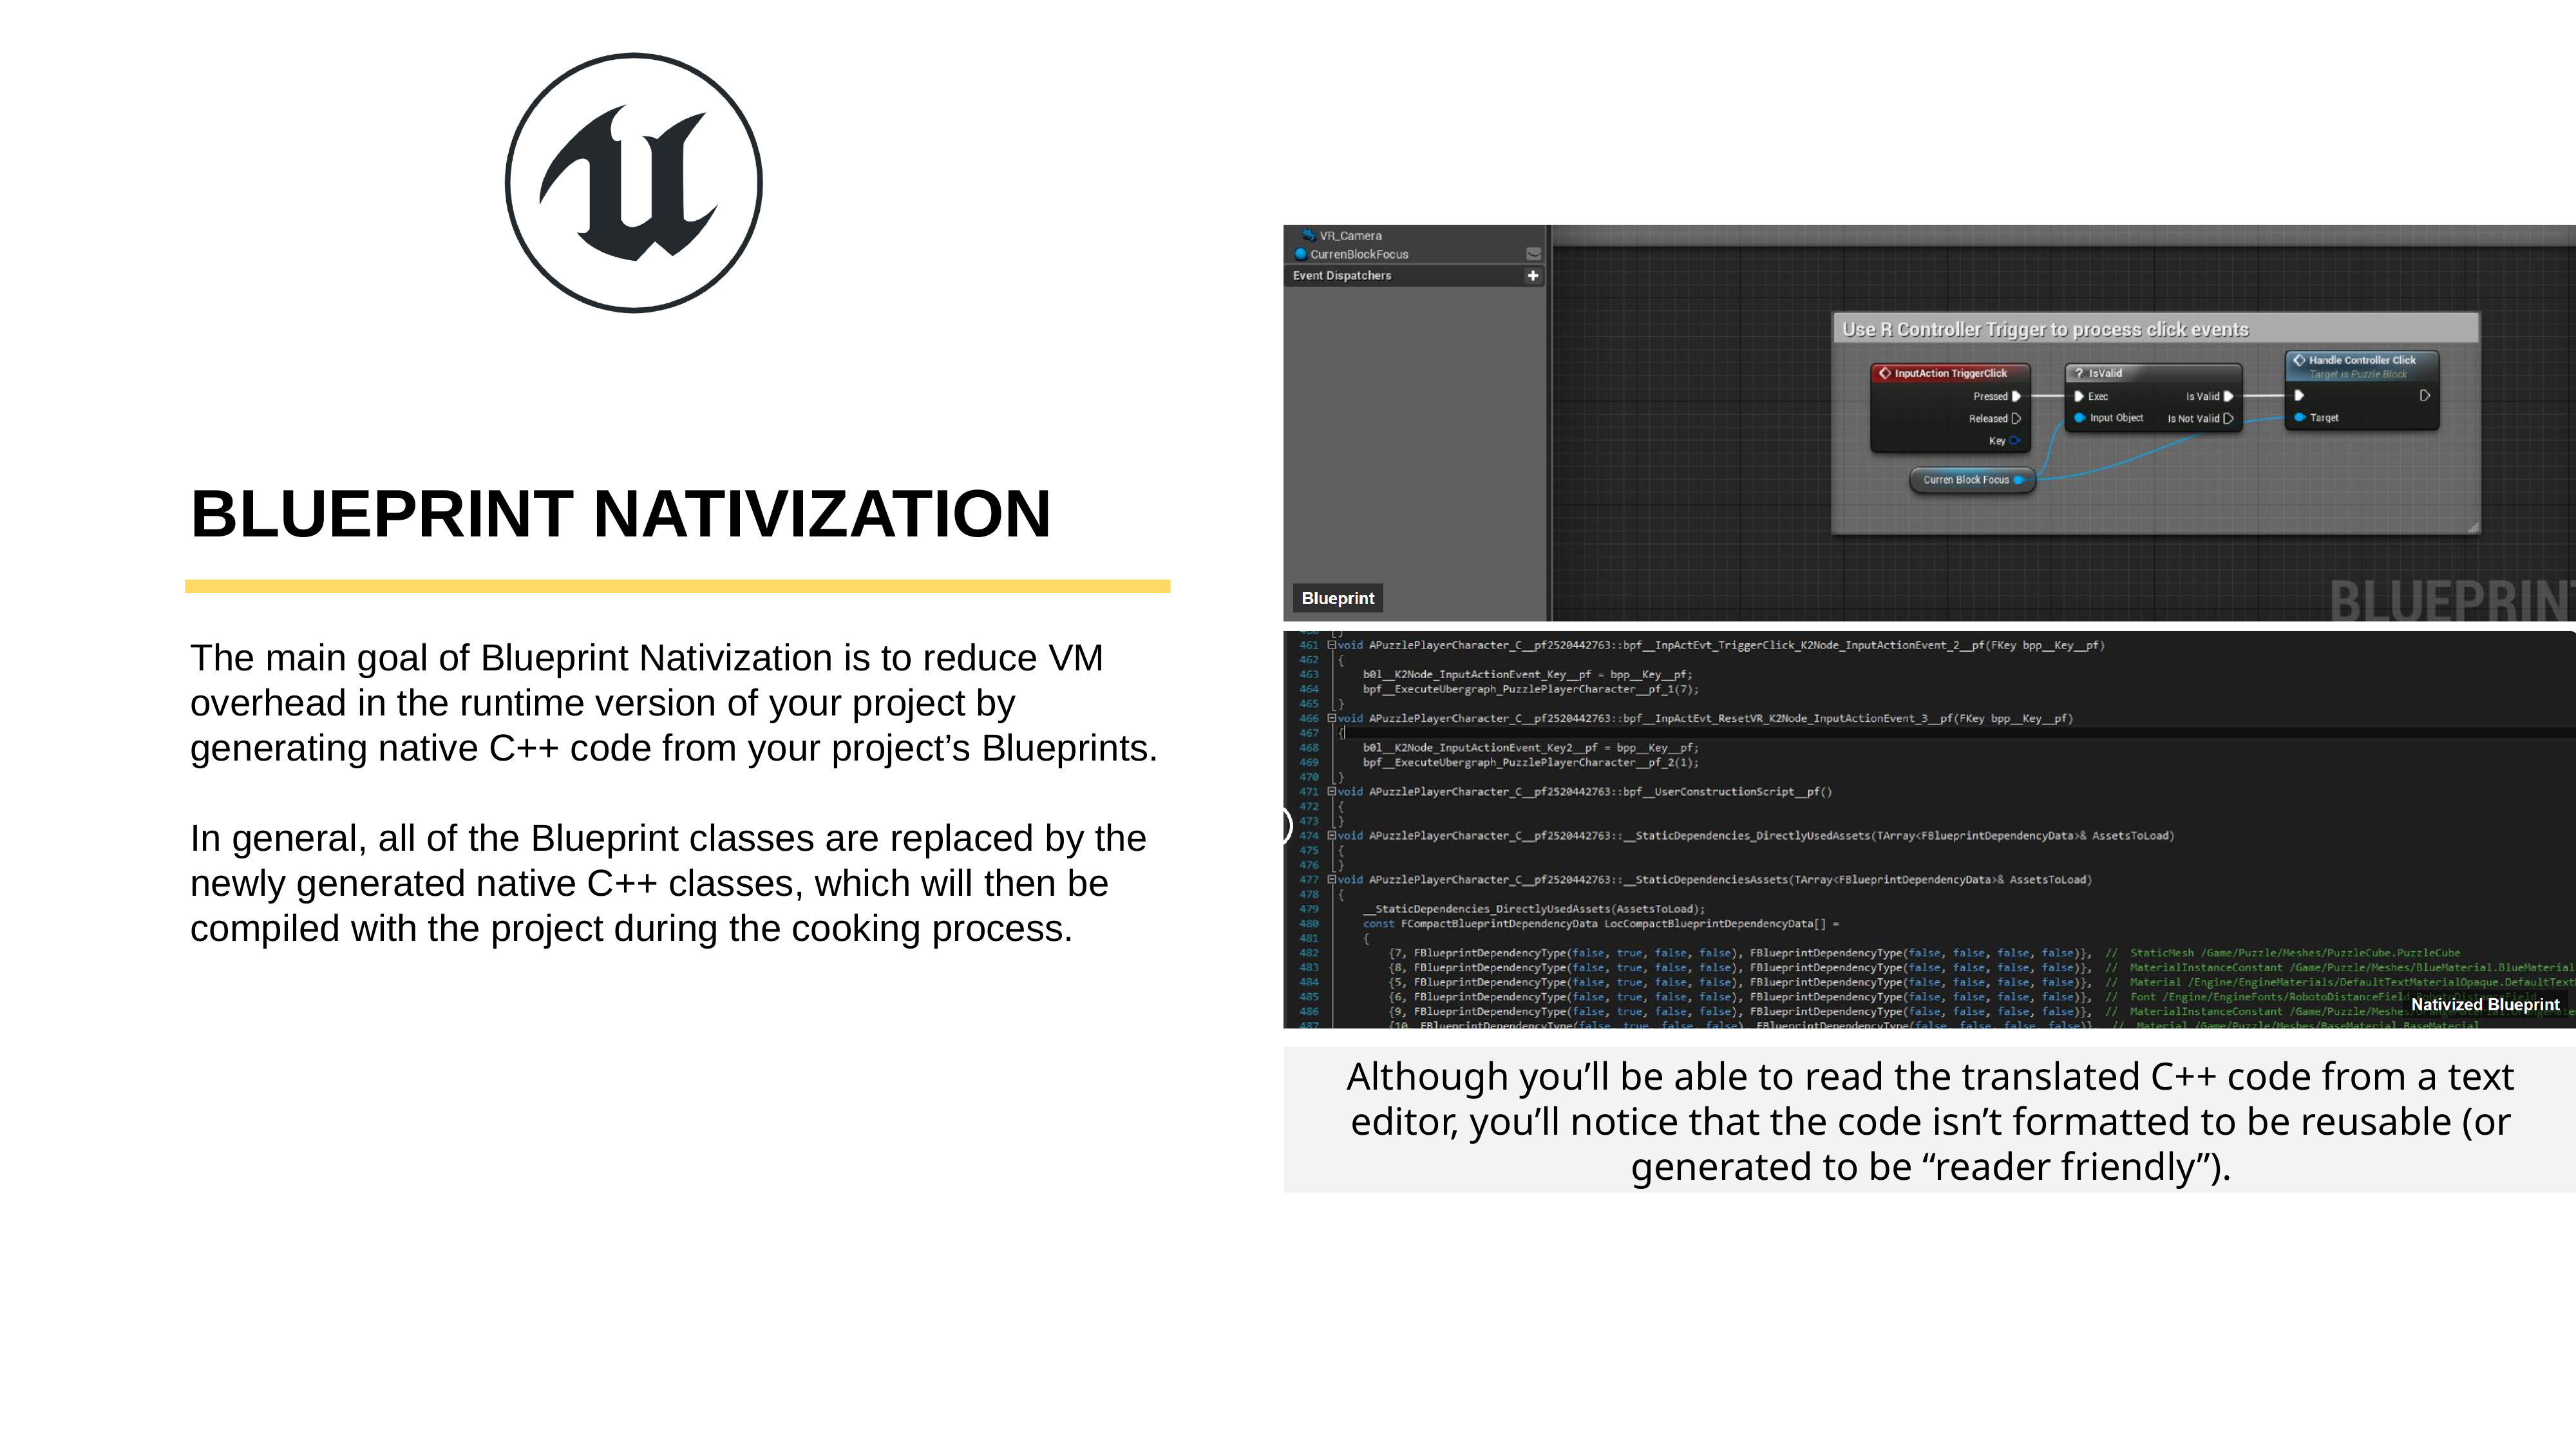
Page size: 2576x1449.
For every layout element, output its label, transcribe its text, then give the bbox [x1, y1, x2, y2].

picture [1283, 630, 2576, 1028]
text_box The main goal of Blueprint Nativization is to reduce VM overhead in the runtime version of your project by generating native C++ code from your project’s Blueprints. In general, all of the Blueprint classes are replaced by the newly generated native C++ classes, which will then be compiled with the project during the cooking process. [185, 628, 1171, 954]
text_box Although you’ll be able to read the translated C++ code from a text editor, you’ll notice that the code isn’t formatted to be reusable (or generated to be “reader friendly”). [1283, 1046, 2576, 1193]
text_box Blueprint Nativization [185, 464, 1133, 556]
picture [1283, 224, 2576, 621]
text_box [185, 579, 1171, 593]
text_box [1346, 1061, 2517, 1131]
picture [495, 42, 773, 327]
